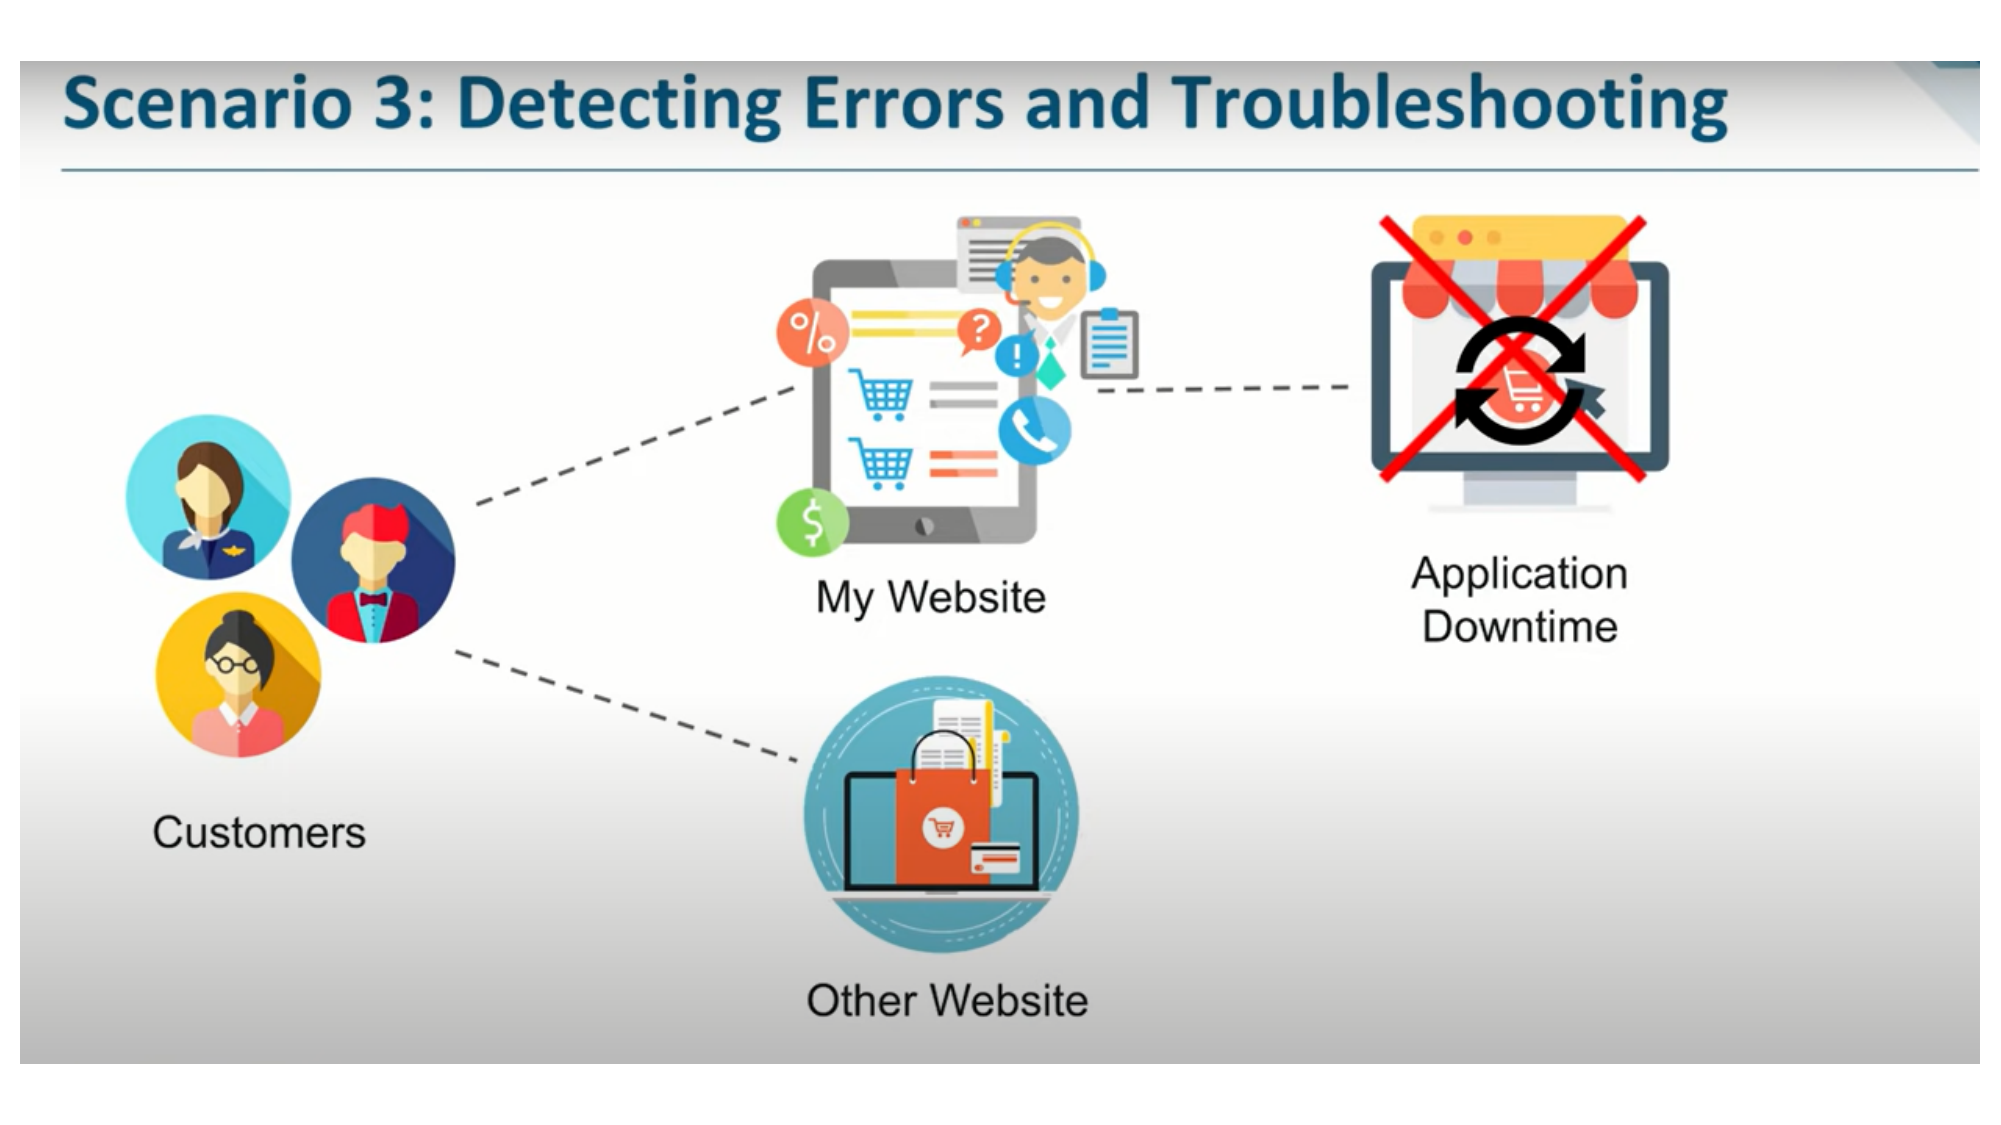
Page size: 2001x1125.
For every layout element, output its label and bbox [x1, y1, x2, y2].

picture [20, 61, 1980, 1064]
